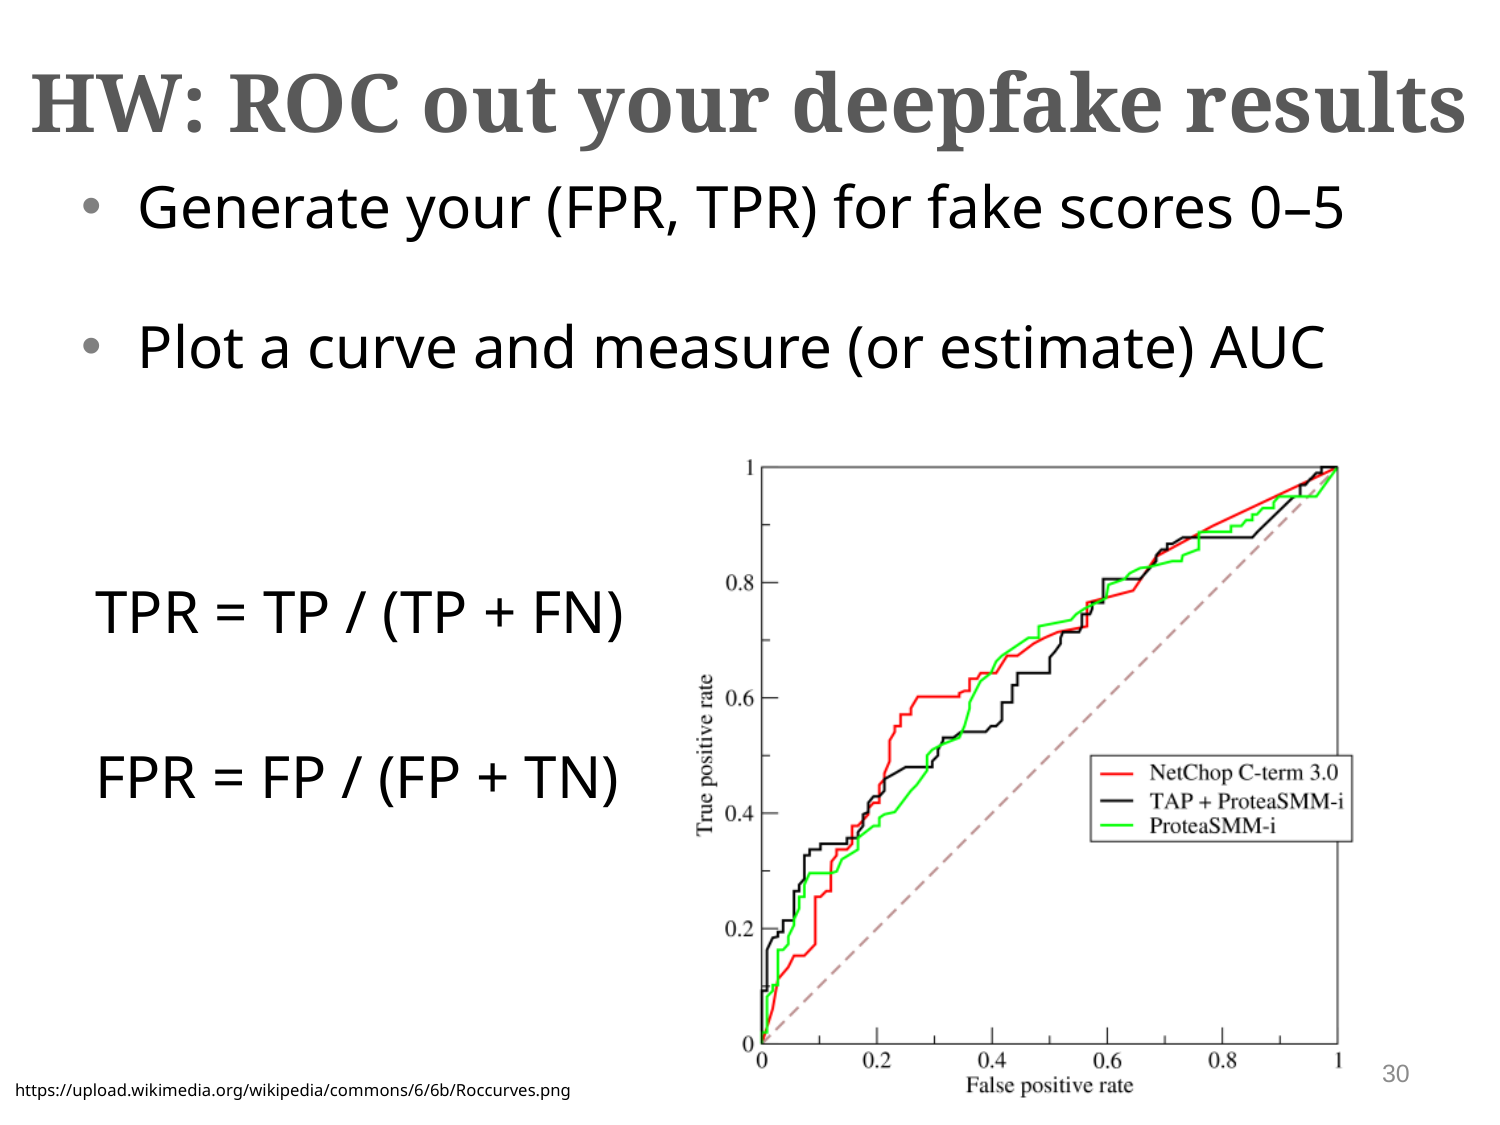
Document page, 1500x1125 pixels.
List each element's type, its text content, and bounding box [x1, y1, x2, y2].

text_box Generate your (FPR, TPR) for fake scores 0–5 Plot a curve and measure (or estimate) AUC [66, 162, 1475, 514]
text_box https://upload.wikimedia.org/wikipedia/commons/6/6b/Roccurves.png [0, 1072, 1369, 1125]
picture [694, 458, 1355, 1099]
slide_number 30 [1359, 1042, 1425, 1103]
text_box HW: ROC out your deepfake results [0, 6, 1500, 194]
text_box TPR = TP / (TP + FN) FPR = FP / (FP + TN) [80, 567, 689, 903]
